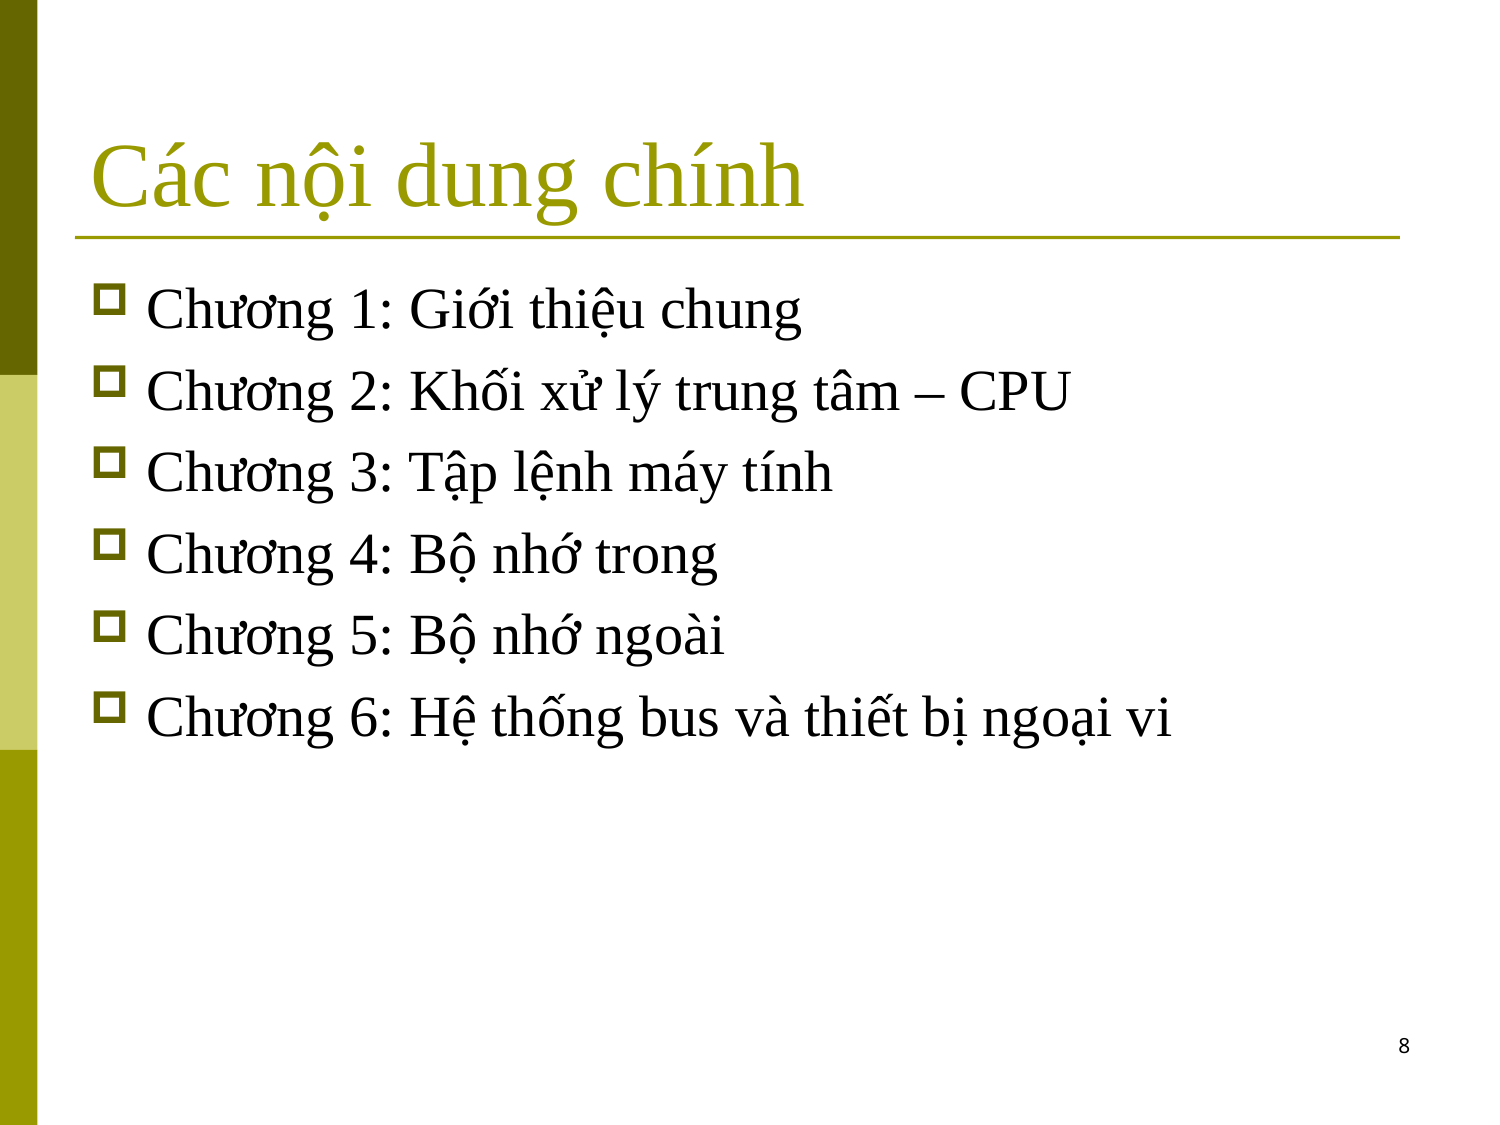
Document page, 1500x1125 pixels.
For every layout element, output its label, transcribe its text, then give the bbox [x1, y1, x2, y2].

slide_number 8 [1074, 1024, 1426, 1101]
list Chương 1: Giới thiệu chung Chương 2: Khối xử lý trung tâm – CPU Chương 3: Tập lệnh máy tính Chương 4: Bộ nhớ trong Chương 5: Bộ nhớ ngoài Chương 6: Hệ thống bus và thiết bị ngoại vi [75, 262, 1425, 1006]
title Các nội dung chính [75, 45, 1425, 233]
